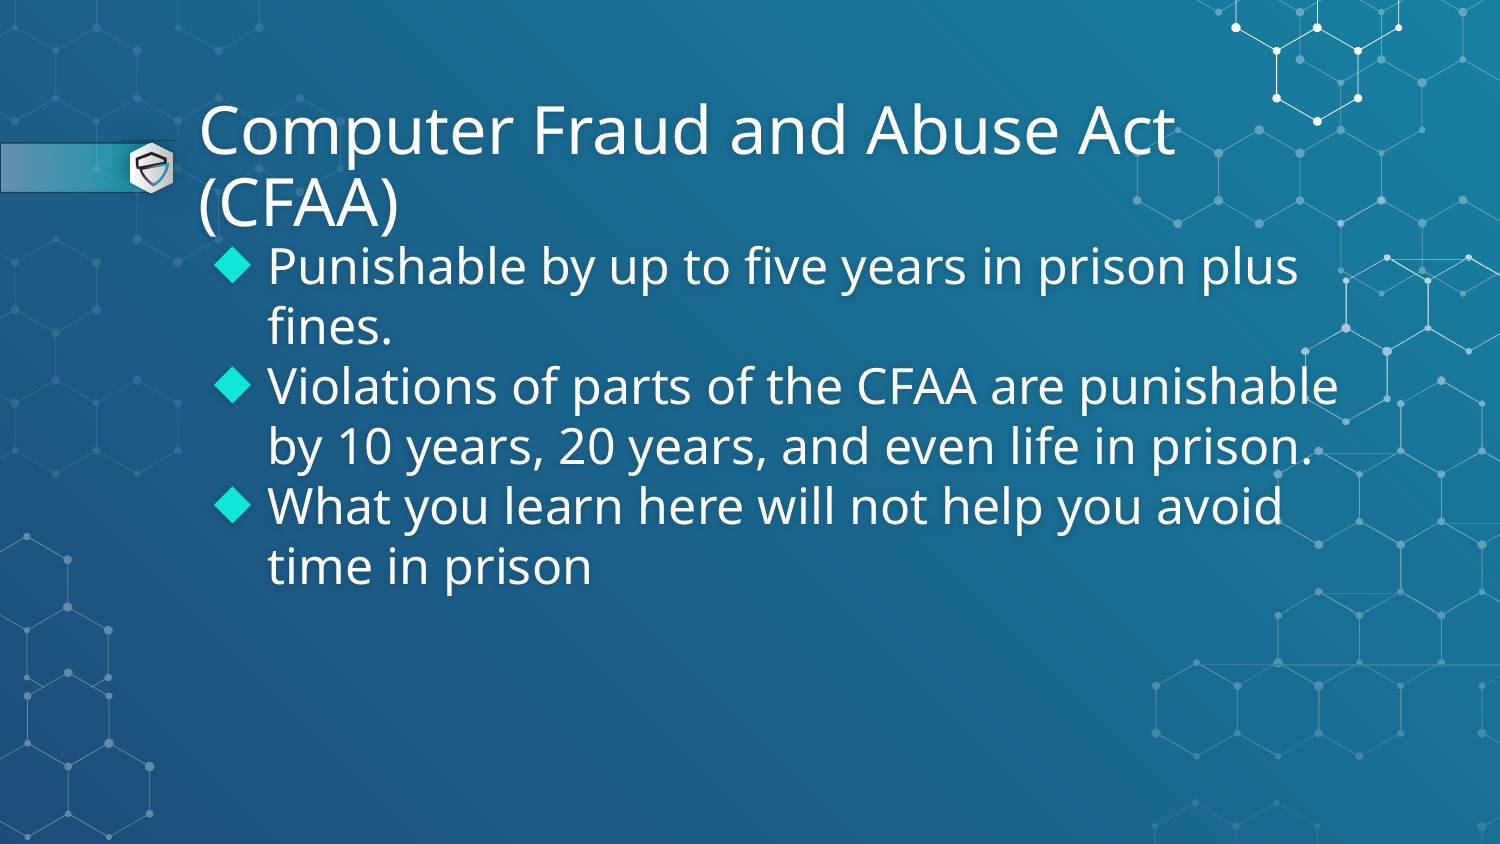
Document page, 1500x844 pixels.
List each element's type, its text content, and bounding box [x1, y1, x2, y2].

title Computer Fraud and Abuse Act (CFAA) [198, 140, 1367, 198]
list Punishable by up to five years in prison plus fines. Violations of parts of the CFAA are punishable by 10 years, 20 years, and even life in prison. What you learn here will not help you avoid time in prison [192, 234, 1344, 733]
picture [121, 140, 178, 198]
